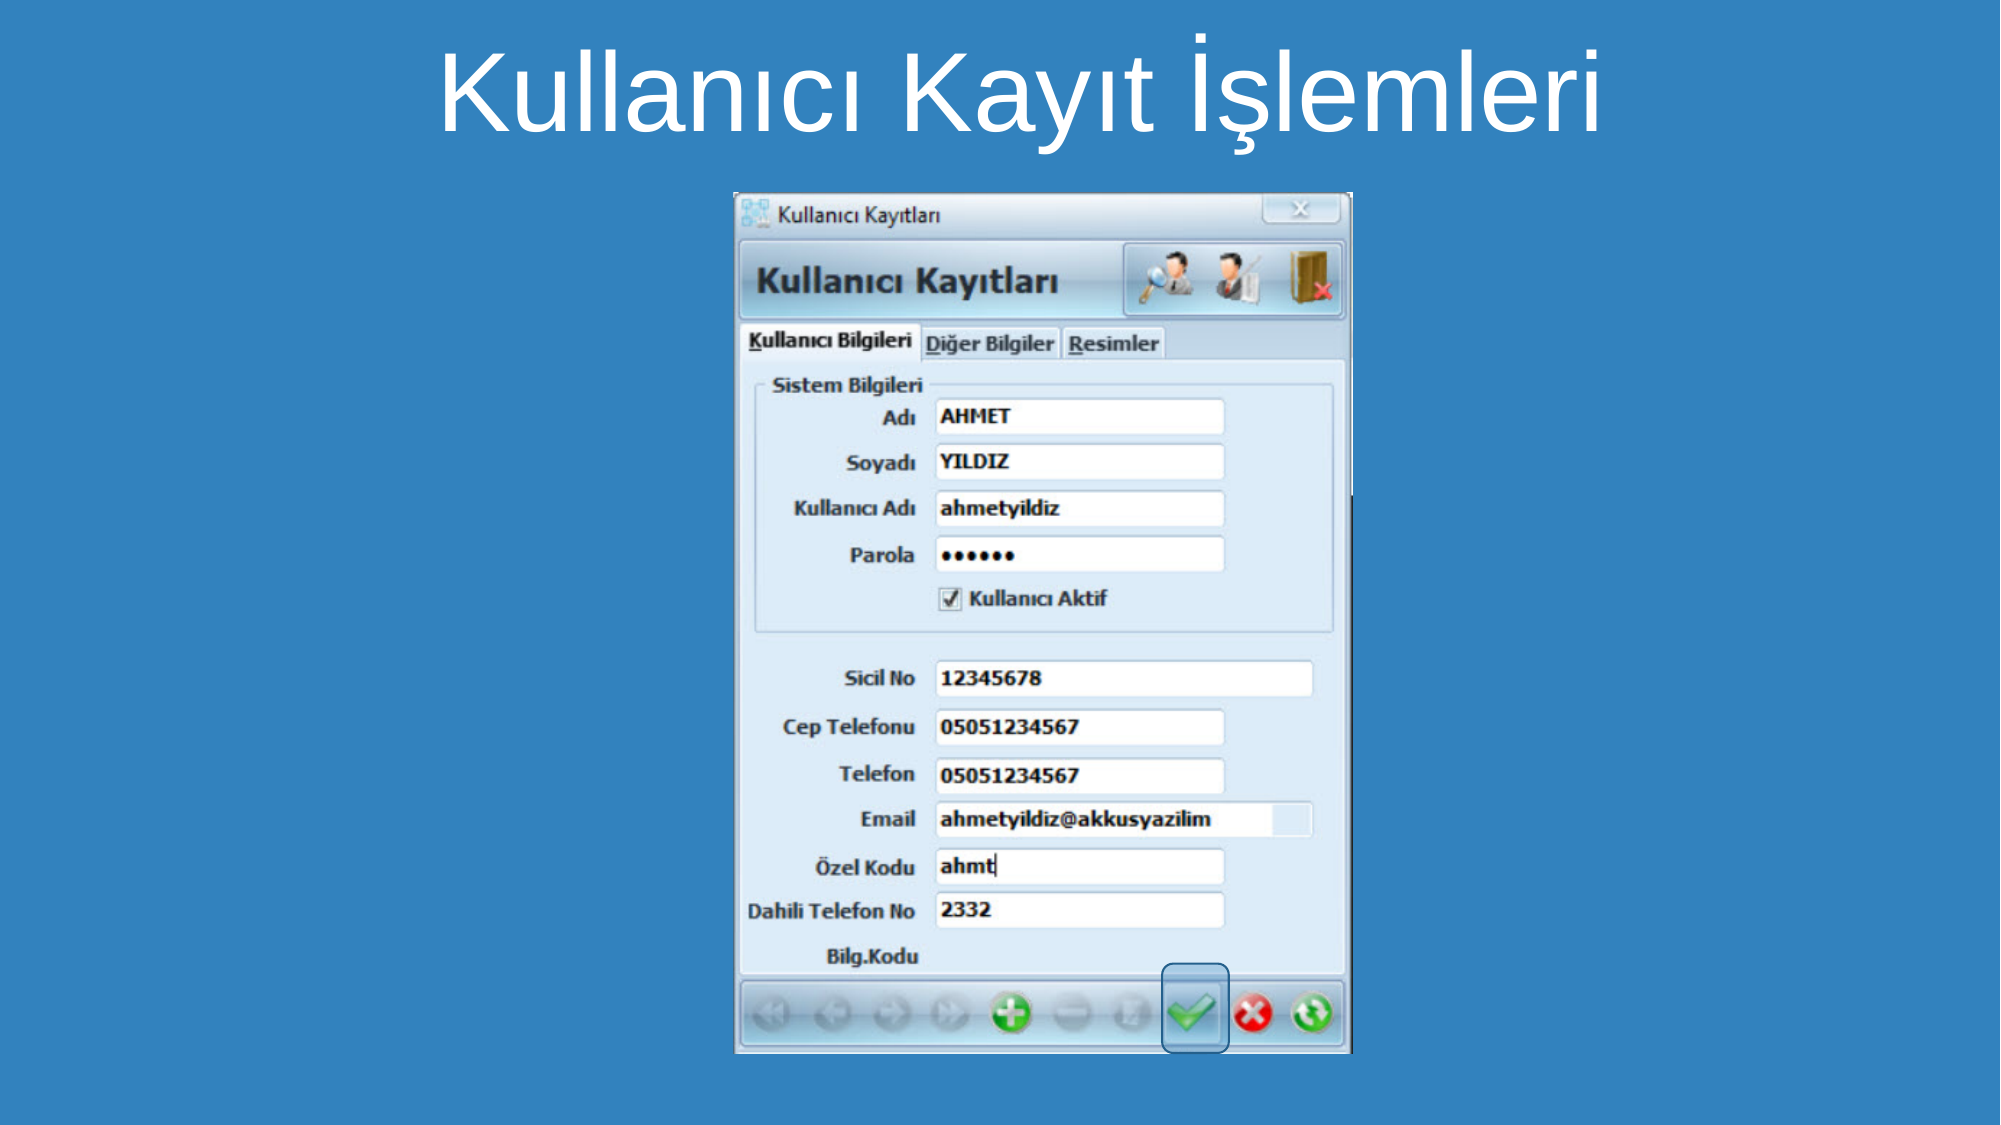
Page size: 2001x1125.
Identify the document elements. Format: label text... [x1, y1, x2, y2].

text_box Kullanıcı Kayıt İşlemleri [71, 35, 1970, 155]
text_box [733, 192, 1353, 1053]
